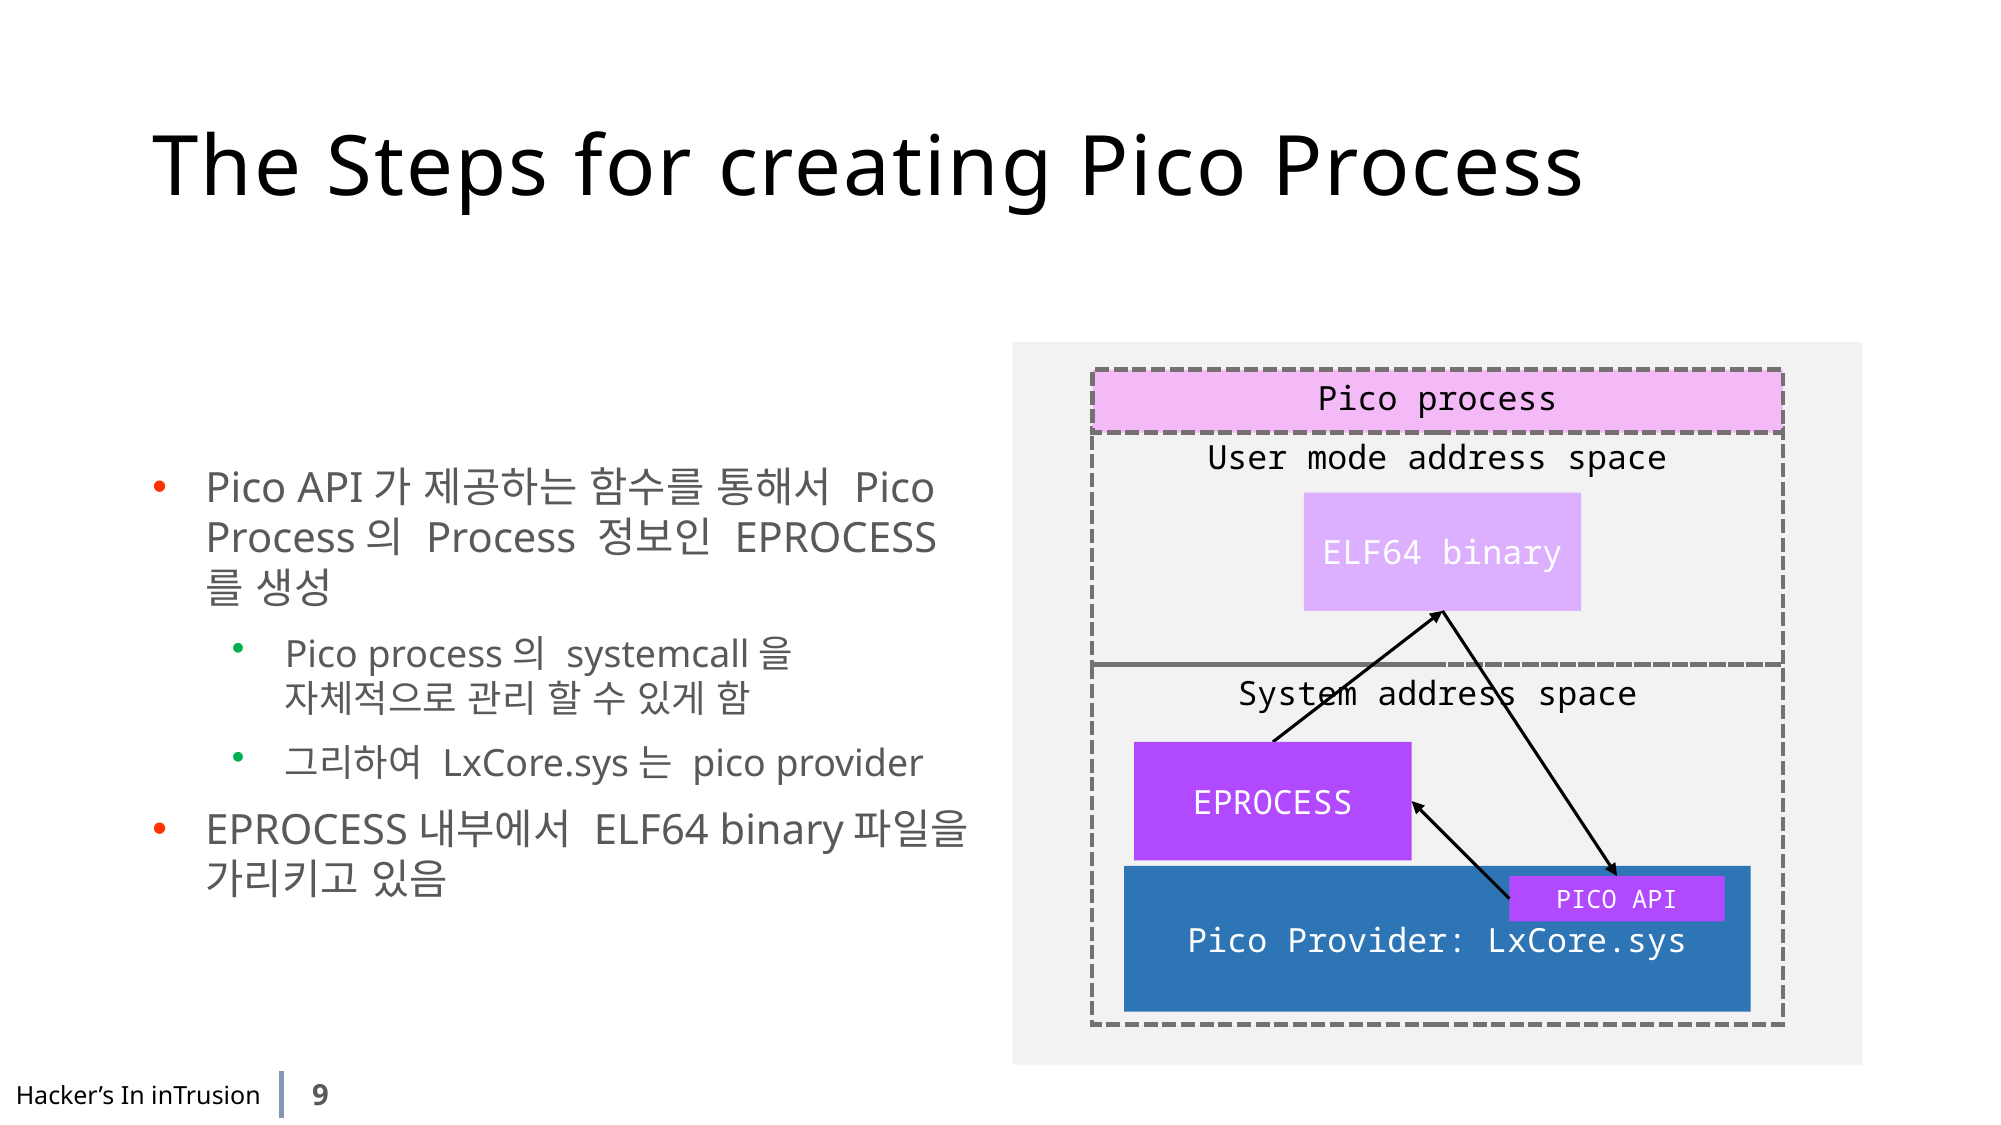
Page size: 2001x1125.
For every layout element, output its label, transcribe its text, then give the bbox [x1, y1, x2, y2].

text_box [1442, 610, 1618, 876]
text_box Pico process [1092, 369, 1784, 434]
text_box EPROCESS [1133, 741, 1413, 861]
text_box User mode address space [1091, 433, 1784, 665]
text_box ELF64 binary [1303, 492, 1582, 610]
text_box [1012, 342, 1863, 1065]
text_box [1272, 610, 1442, 742]
list PICO API [1508, 875, 1726, 922]
title The Steps for creating Pico Process [137, 59, 1863, 278]
list Pico API가 제공하는 함수를 통해서 Pico Process의 Process 정보인 EPROCESS를 생성 Pico process의 systemcall을 자체적으로 관리 할 수 있게 함 그리하여 LxCore.sys는 pico provider EPROCESS내부에서 ELF64 binary파일을 가리키고 있음 [137, 299, 988, 1065]
text_box System address space [1091, 663, 1784, 1025]
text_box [1411, 801, 1510, 899]
